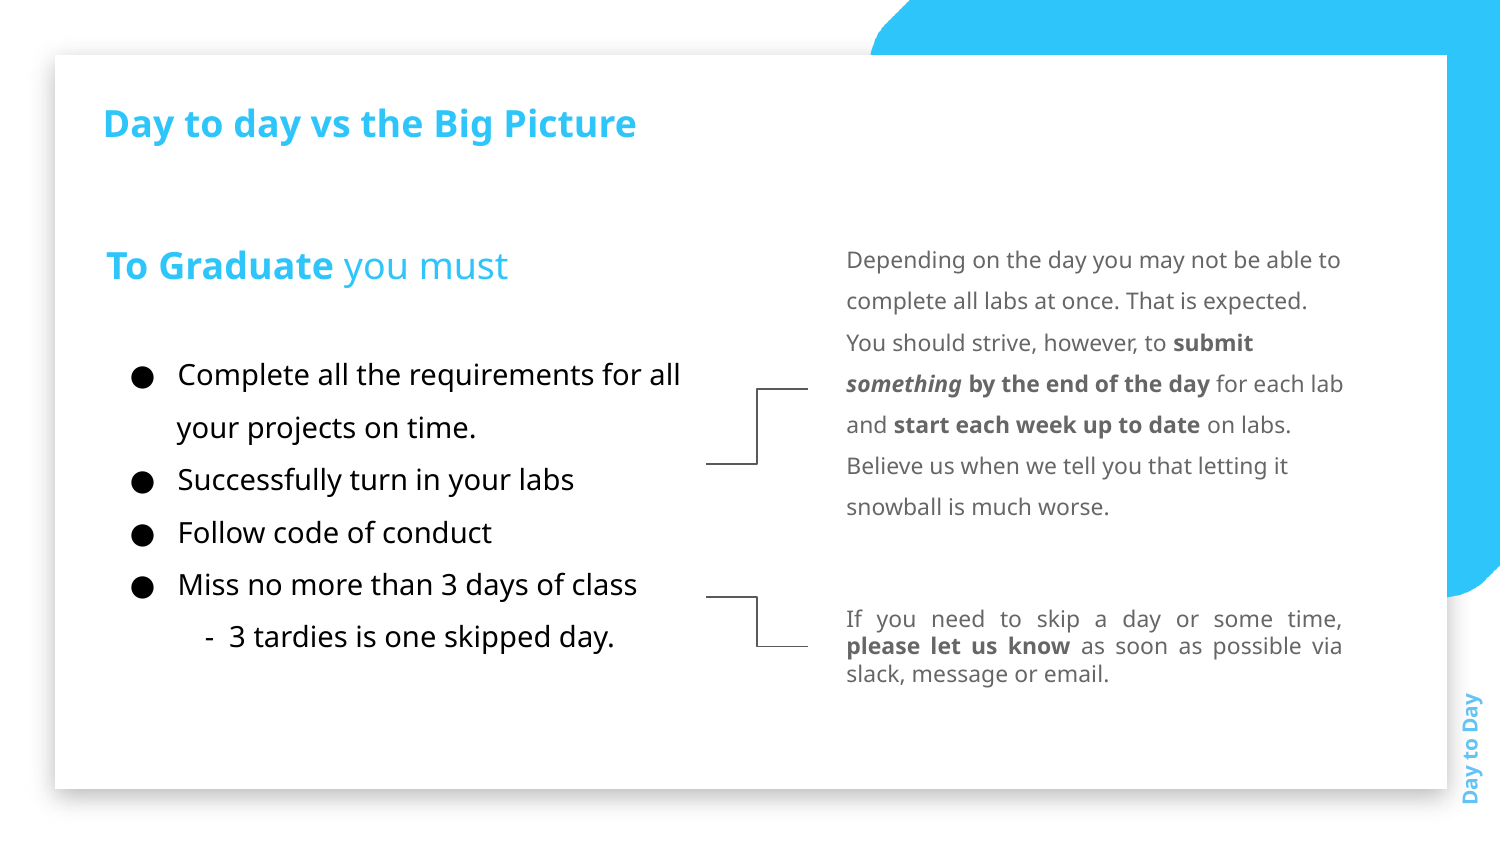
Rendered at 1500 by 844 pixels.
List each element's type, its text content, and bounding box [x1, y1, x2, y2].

text_box Day to Day [1448, 614, 1491, 809]
text_box If you need to skip a day or some time, please let us know as soon as possible via slack, message or email. [808, 589, 1359, 704]
text_box To Graduate you must ● Complete all the requirements for all your projects on time. ● Successfully turn in your labs ● Follow code of conduct ● Miss no more than 3 days of class - 3 tardies is one skipped day. [91, 220, 749, 677]
text_box [158, 542, 707, 652]
text_box [160, 437, 707, 491]
picture [0, 0, 1500, 844]
text_box Day to day vs the Big Picture [87, 84, 1018, 182]
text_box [706, 596, 809, 647]
text_box Depending on the day you may not be able to complete all labs at once. That is expected. You should strive, however, to submit something by the end of the day for each lab and start each week up to date on labs. Believe us when we tell you that letting it snowball is much worse. [808, 217, 1384, 561]
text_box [706, 388, 809, 465]
